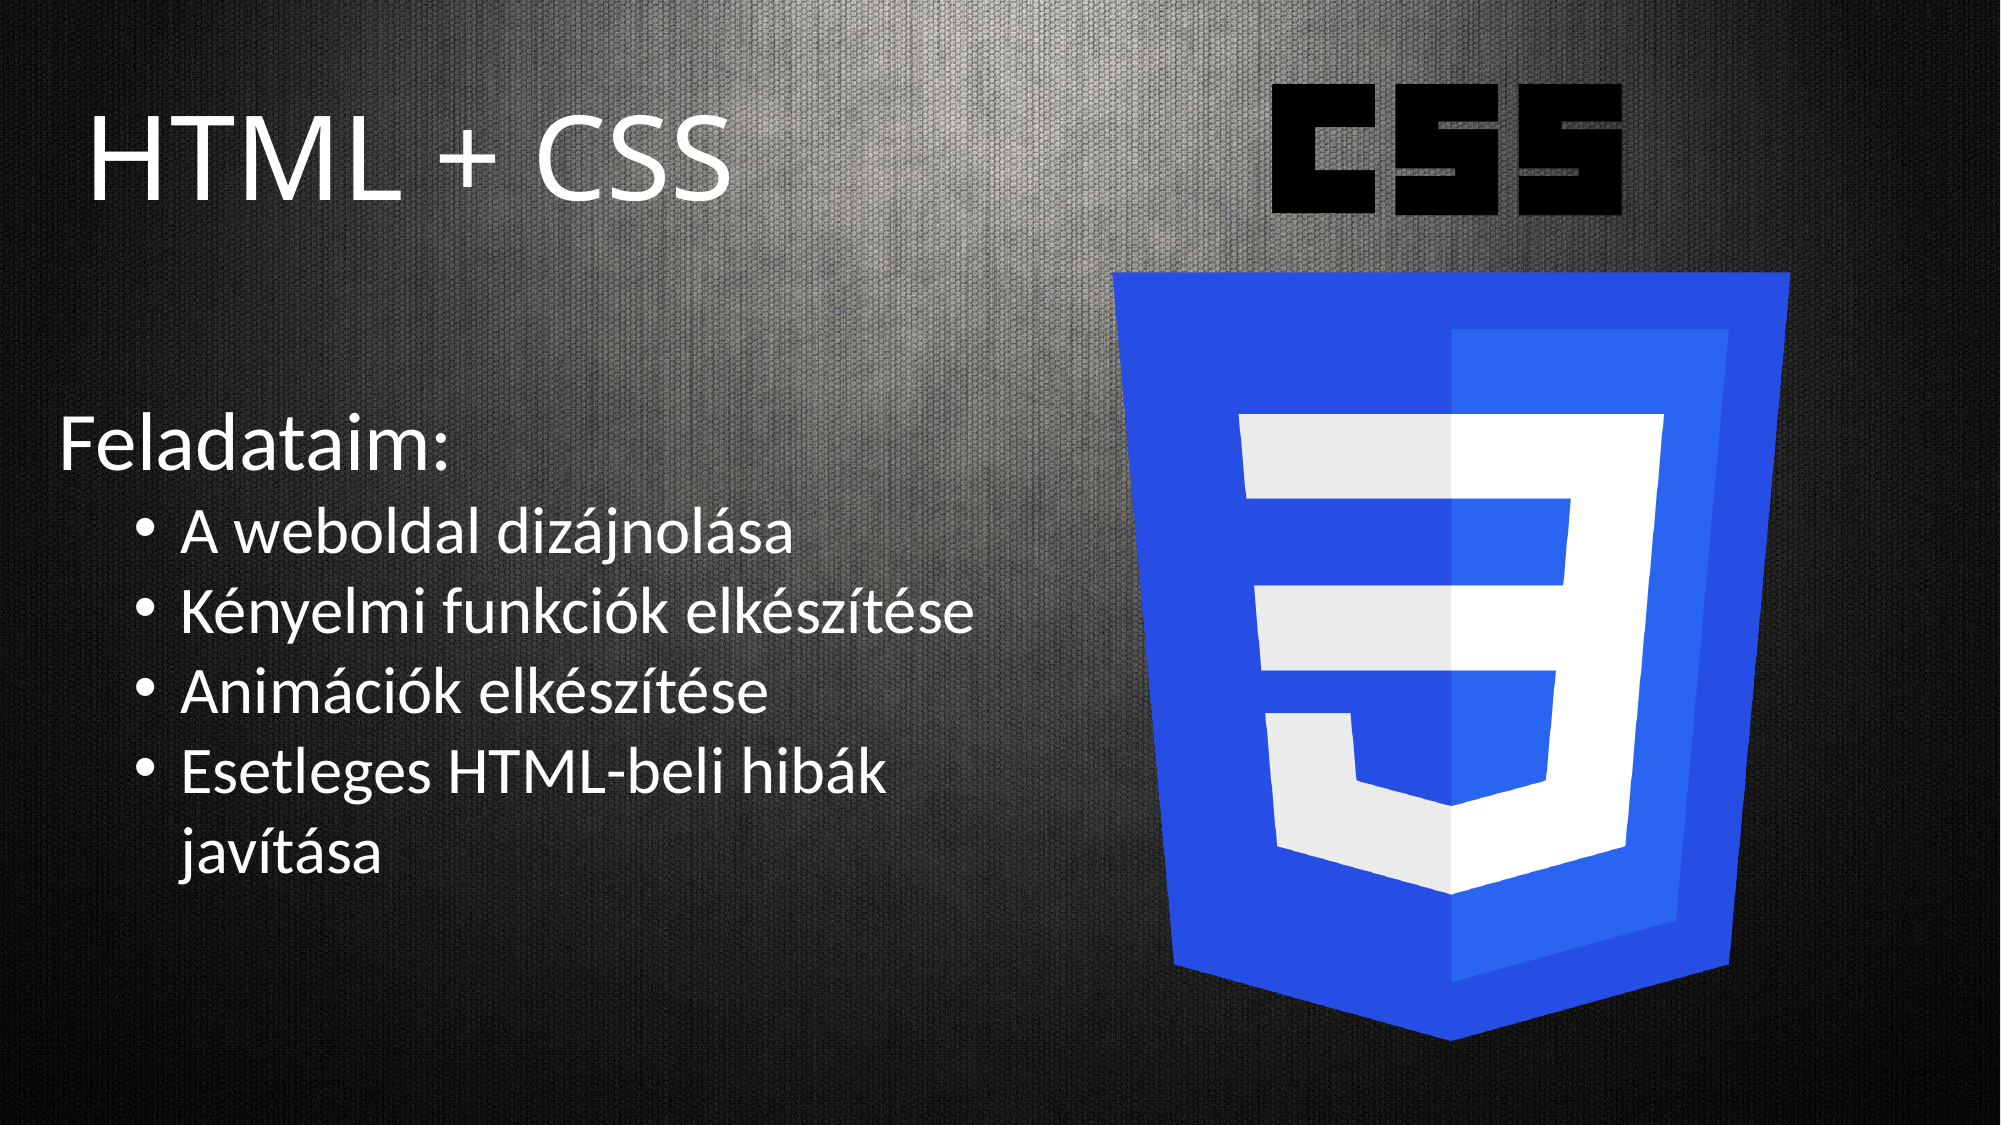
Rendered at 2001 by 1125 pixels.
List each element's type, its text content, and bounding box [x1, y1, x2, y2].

title HTML + CSS [68, 84, 773, 240]
picture [0, 0, 2001, 1125]
text_box Feladataim: A weboldal dizájnolása Kényelmi funkciók elkészítése Animációk elkészítése Esetleges HTML-beli hibák javítása [43, 379, 1112, 894]
